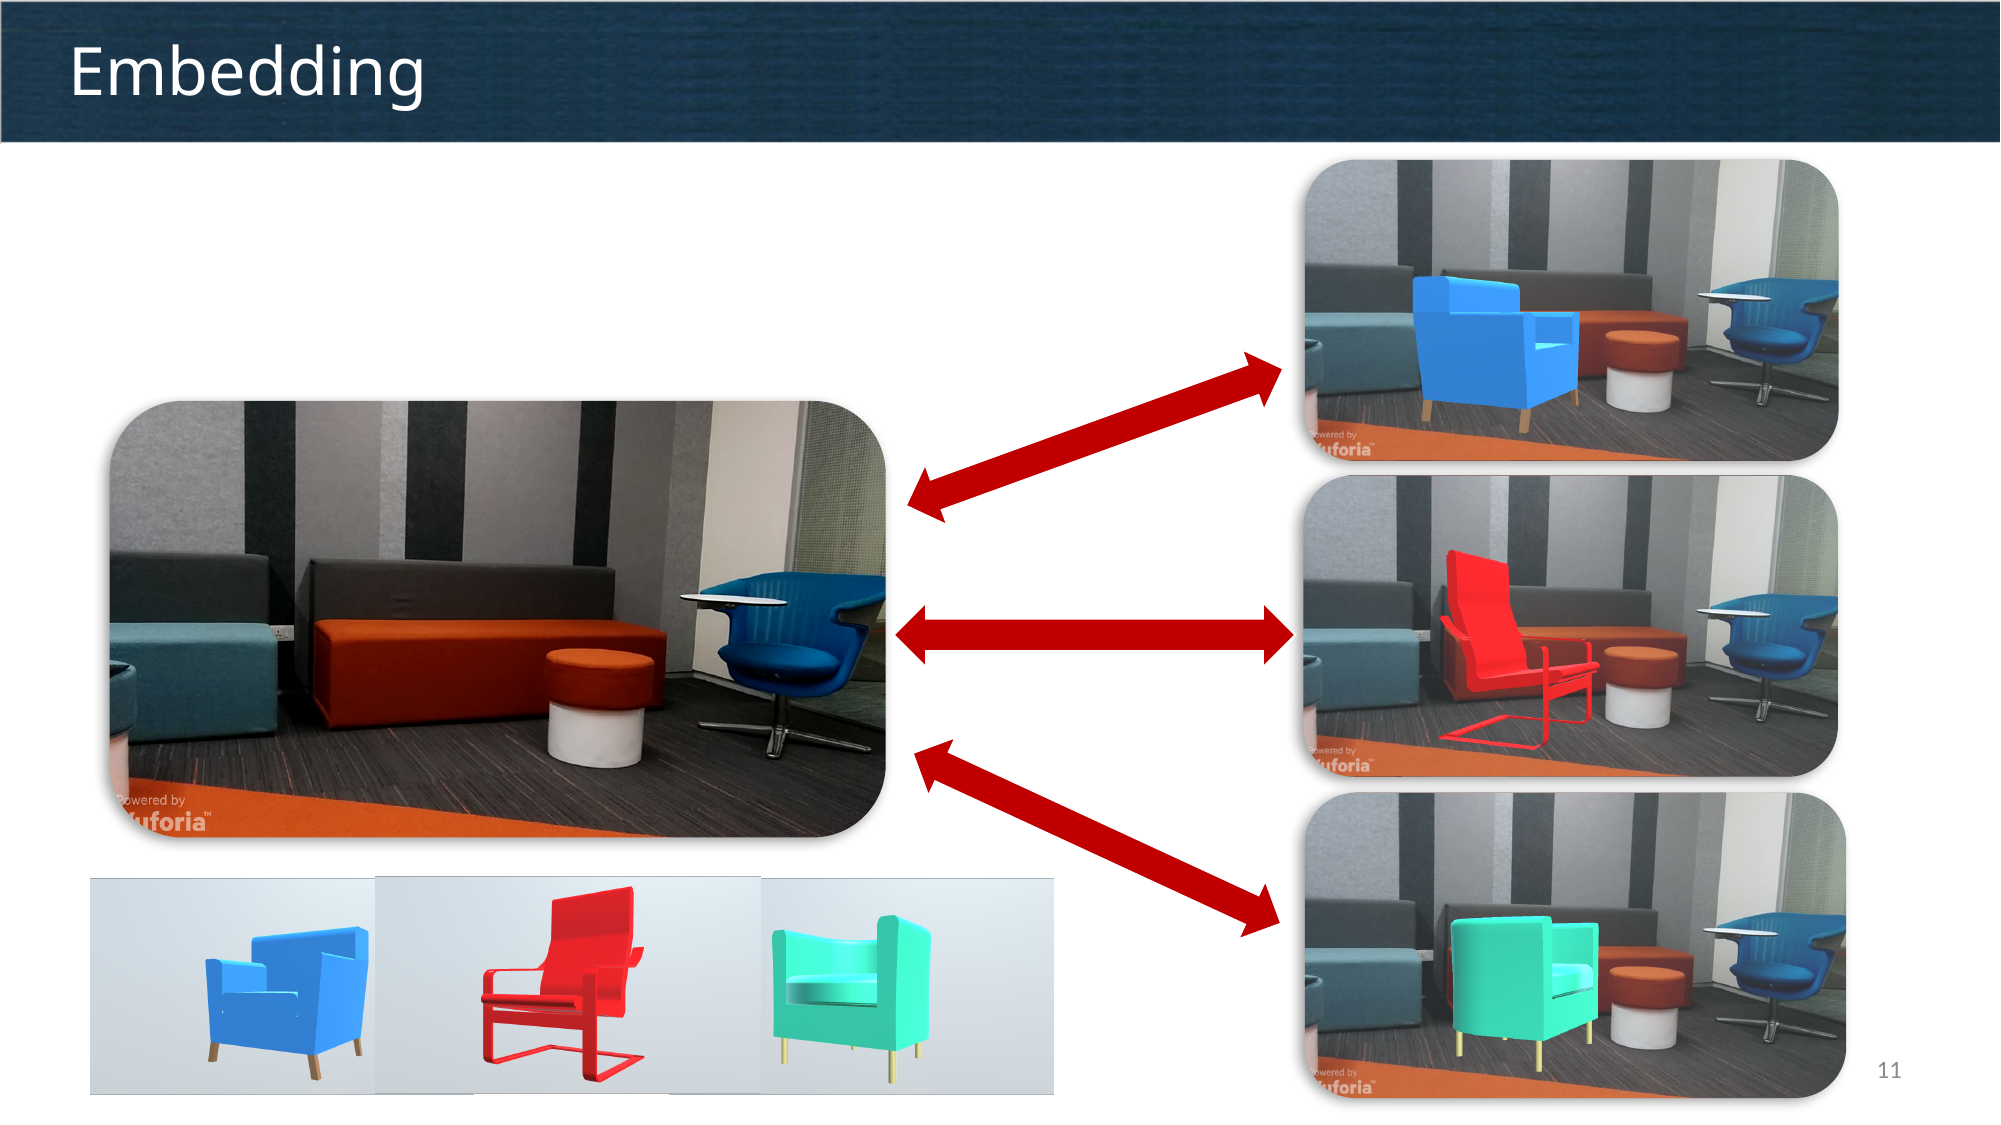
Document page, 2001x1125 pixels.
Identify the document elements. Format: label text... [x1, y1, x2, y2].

picture [1304, 159, 1839, 461]
text_box [904, 347, 1285, 528]
picture [1303, 475, 1838, 777]
picture [109, 400, 886, 838]
text_box [892, 599, 1297, 670]
picture [1304, 792, 1847, 1099]
picture [0, 0, 2000, 144]
text_box [911, 735, 1283, 942]
slide_number 11 [1847, 1038, 2000, 1099]
picture [90, 876, 1054, 1095]
